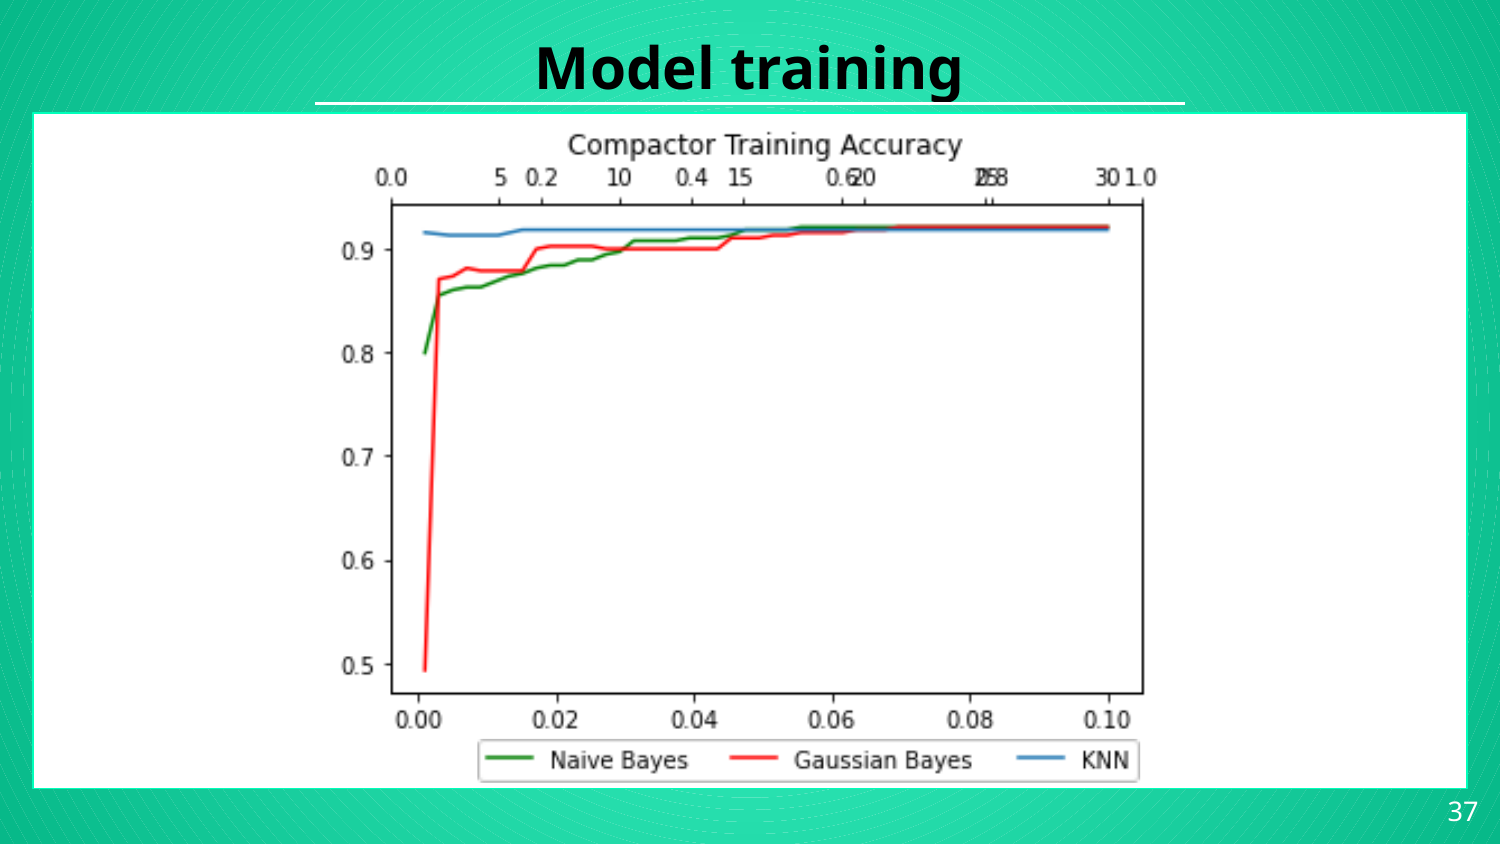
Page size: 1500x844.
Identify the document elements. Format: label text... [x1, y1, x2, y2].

title Model training [118, 28, 1382, 104]
slide_number ‹#› [1403, 779, 1494, 844]
text_box [32, 113, 1468, 789]
picture [324, 117, 1176, 785]
